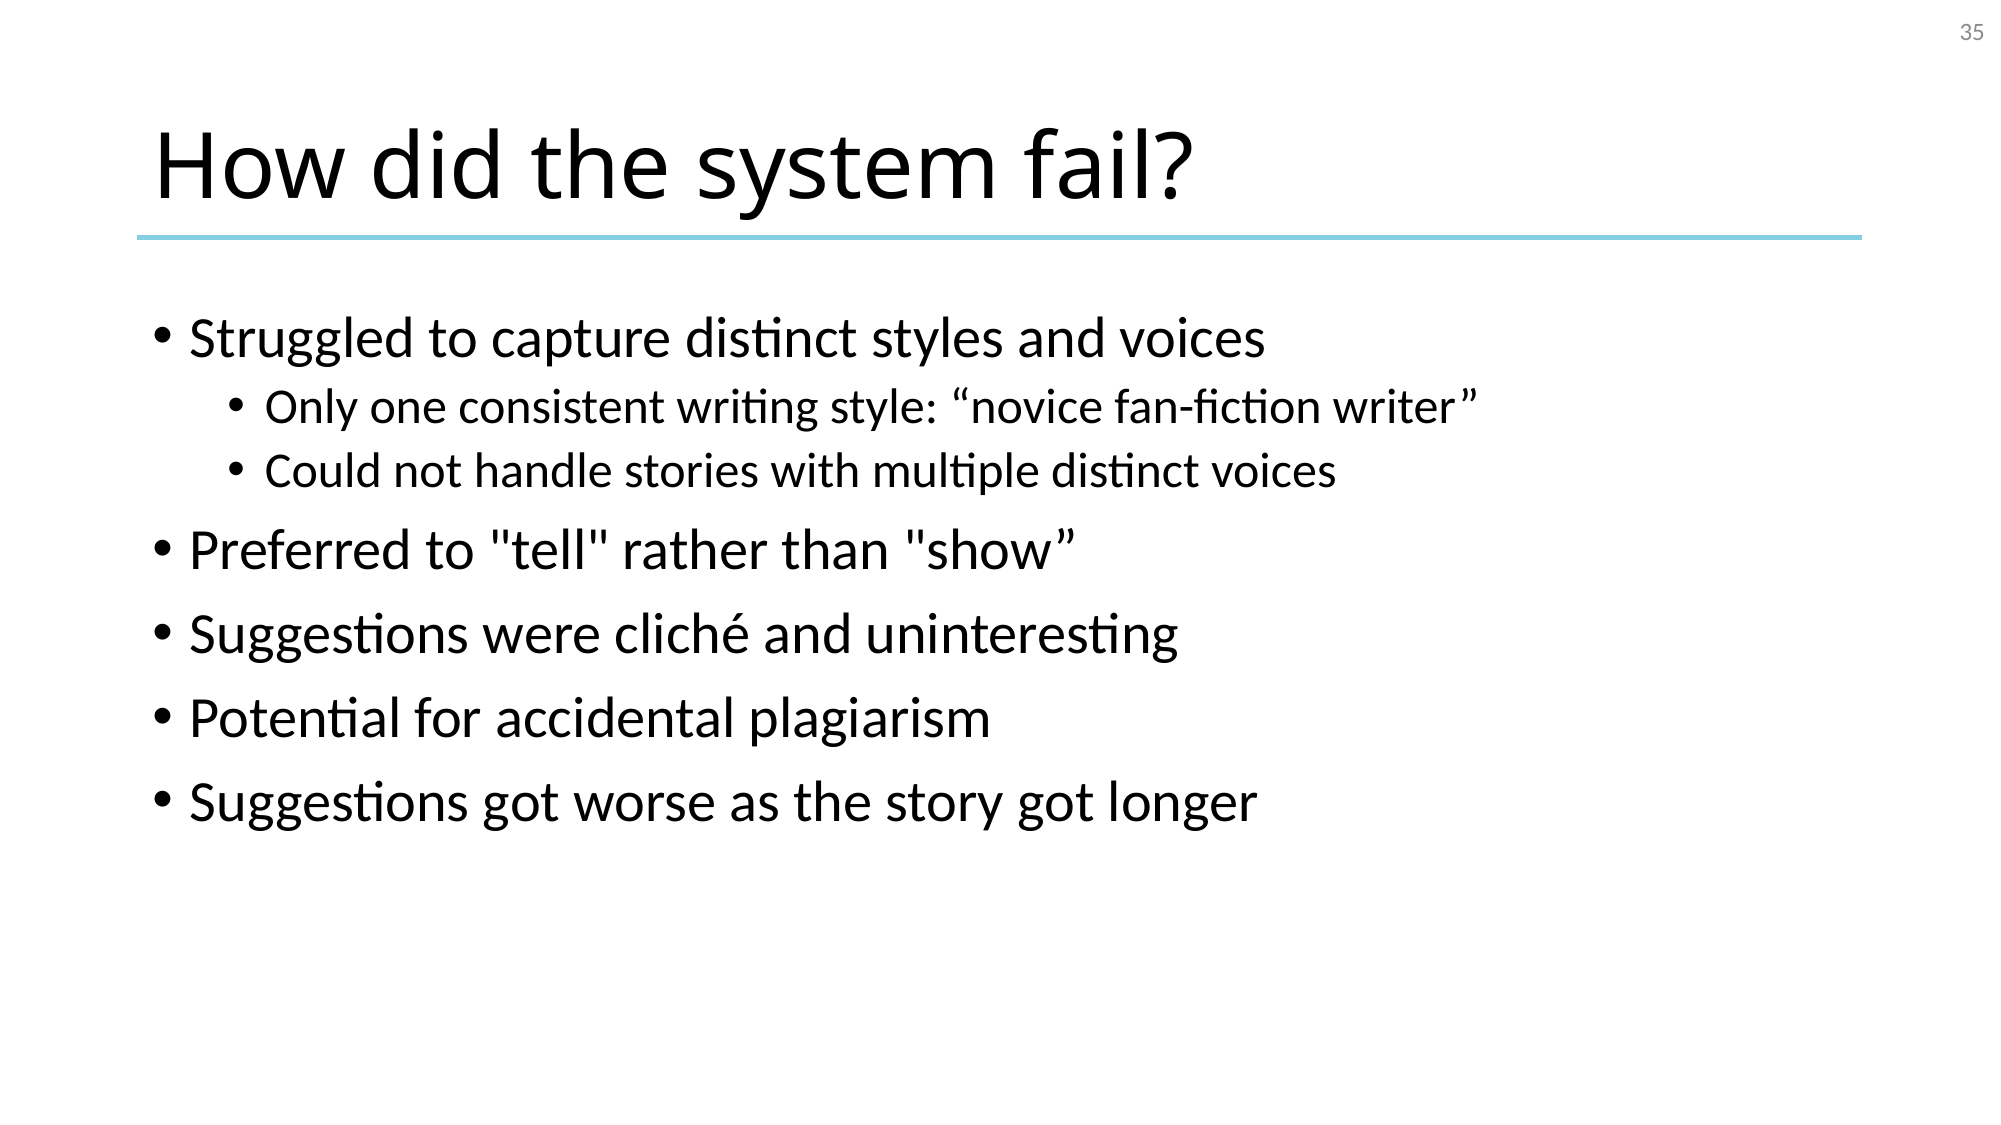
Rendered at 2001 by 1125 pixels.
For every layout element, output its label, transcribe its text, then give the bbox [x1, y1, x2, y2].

slide_number 35 [1550, 0, 2000, 61]
list Struggled to capture distinct styles and voices Only one consistent writing style: “novice fan-fiction writer” Could not handle stories with multiple distinct voices Preferred to "tell" rather than "show” Suggestions were cliché and uninteresting Potential for accidental plagiarism Suggestions got worse as the story got longer [137, 299, 1863, 1014]
title How did the system fail? [137, 59, 1863, 278]
